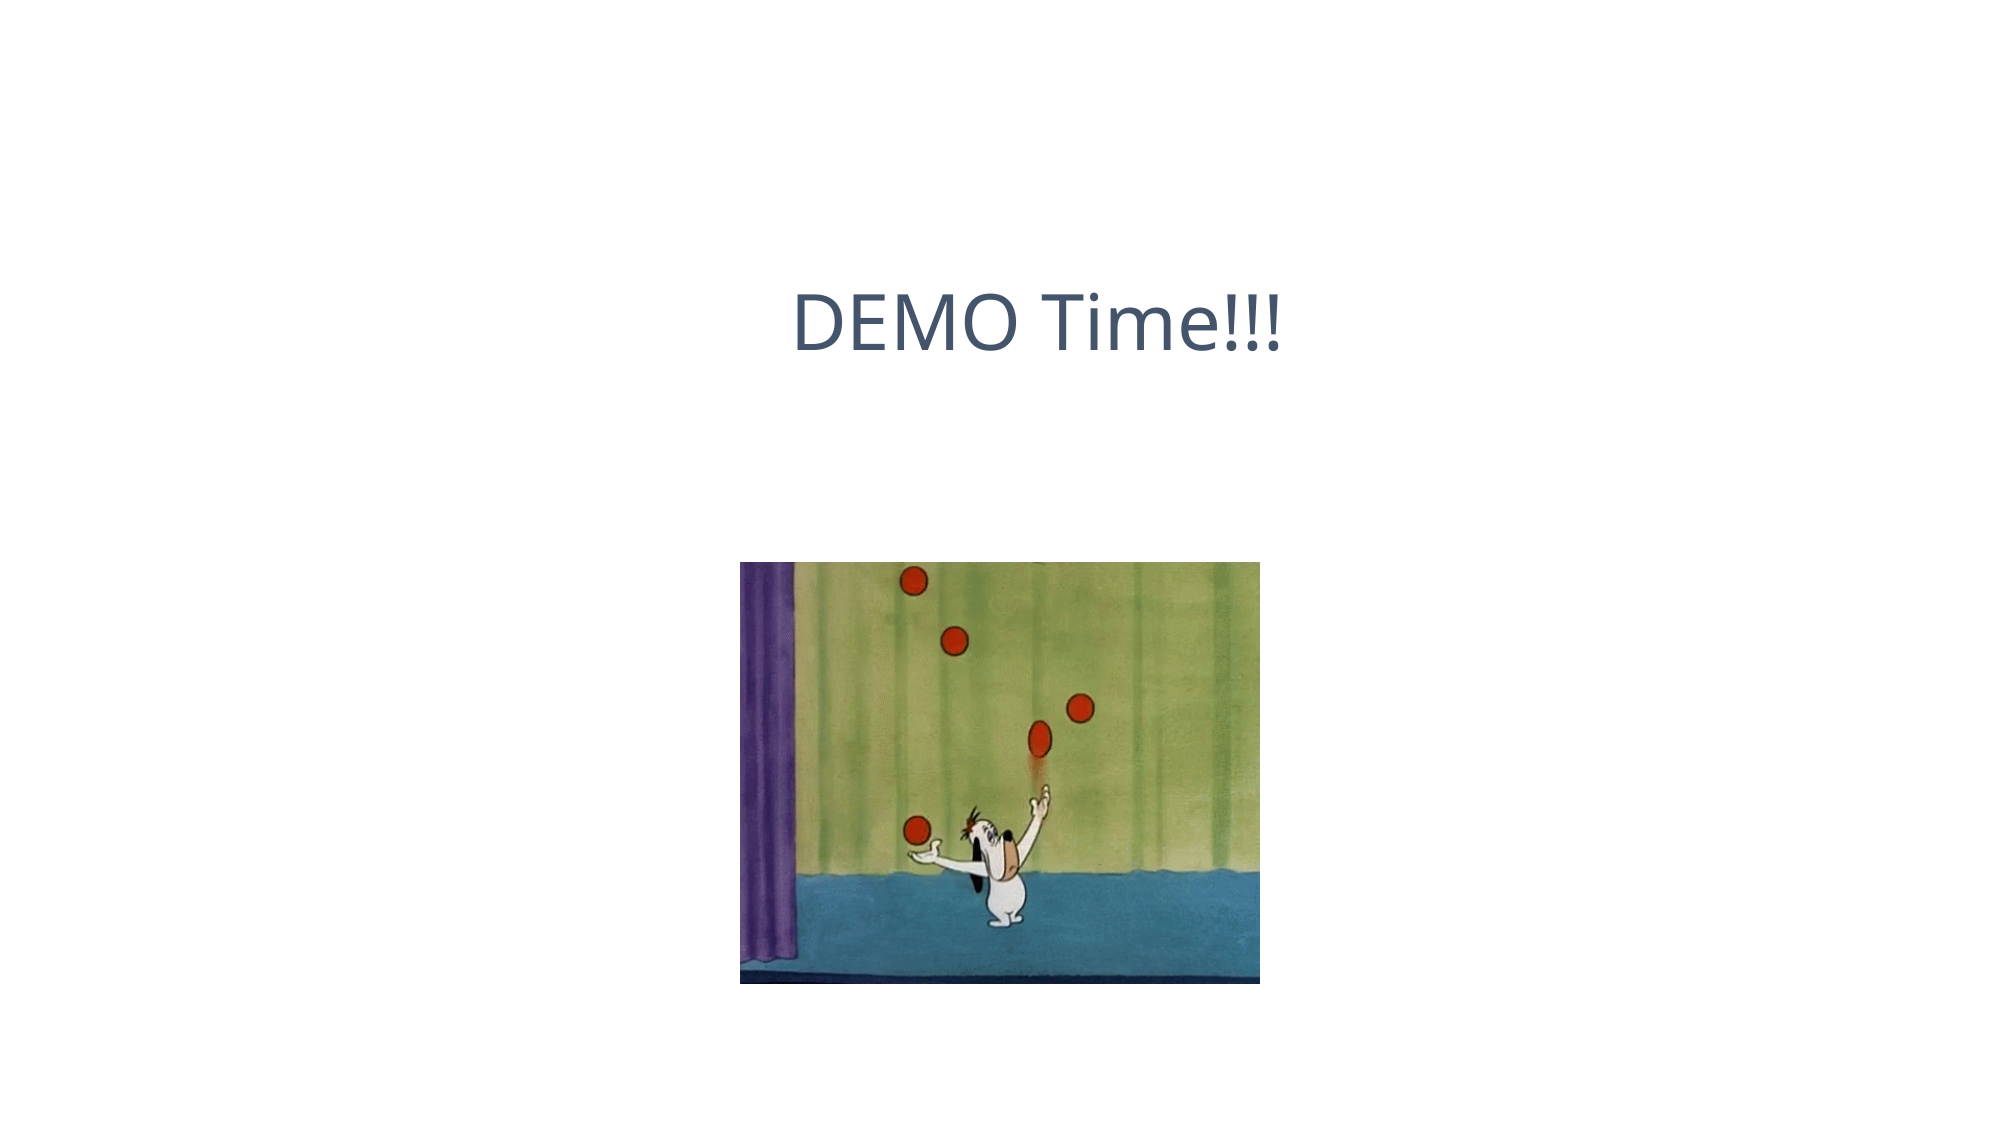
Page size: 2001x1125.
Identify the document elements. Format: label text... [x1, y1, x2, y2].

picture [740, 562, 1260, 984]
title DEMO Time!!! [694, 244, 1306, 405]
